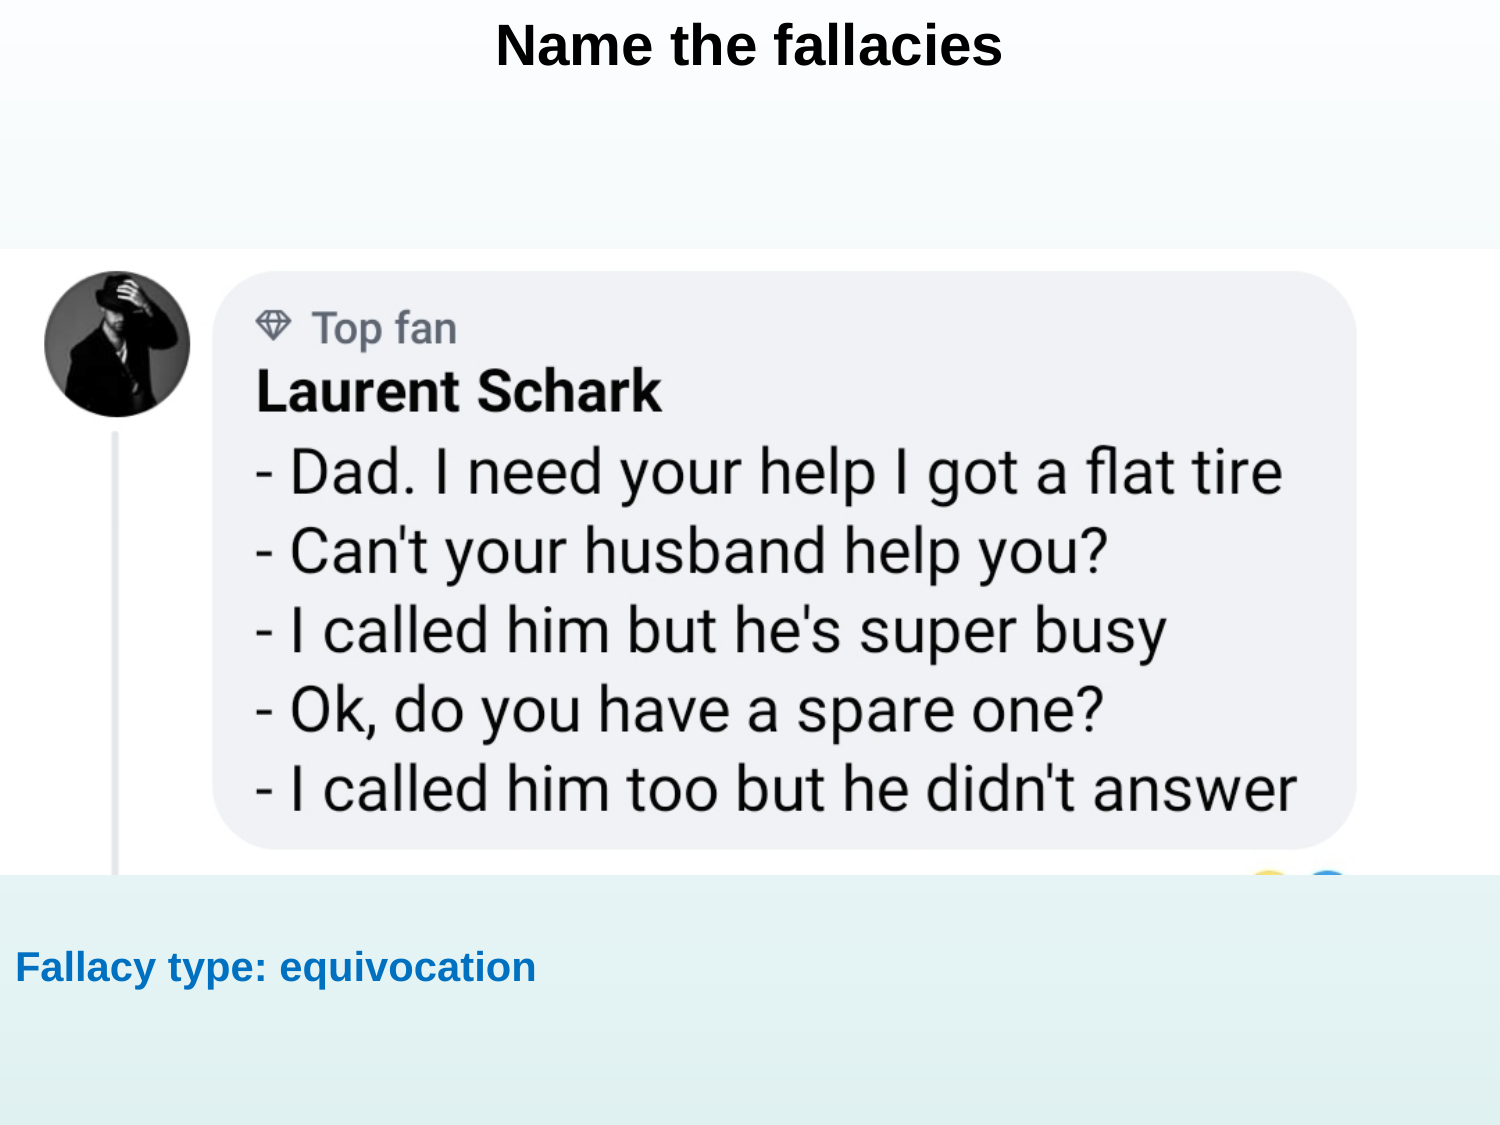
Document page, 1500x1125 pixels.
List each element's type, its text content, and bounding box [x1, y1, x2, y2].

text_box Fallacy type: equivocation [0, 932, 1500, 1009]
text_box Name the fallacies [74, 0, 1425, 130]
picture [0, 249, 1500, 876]
